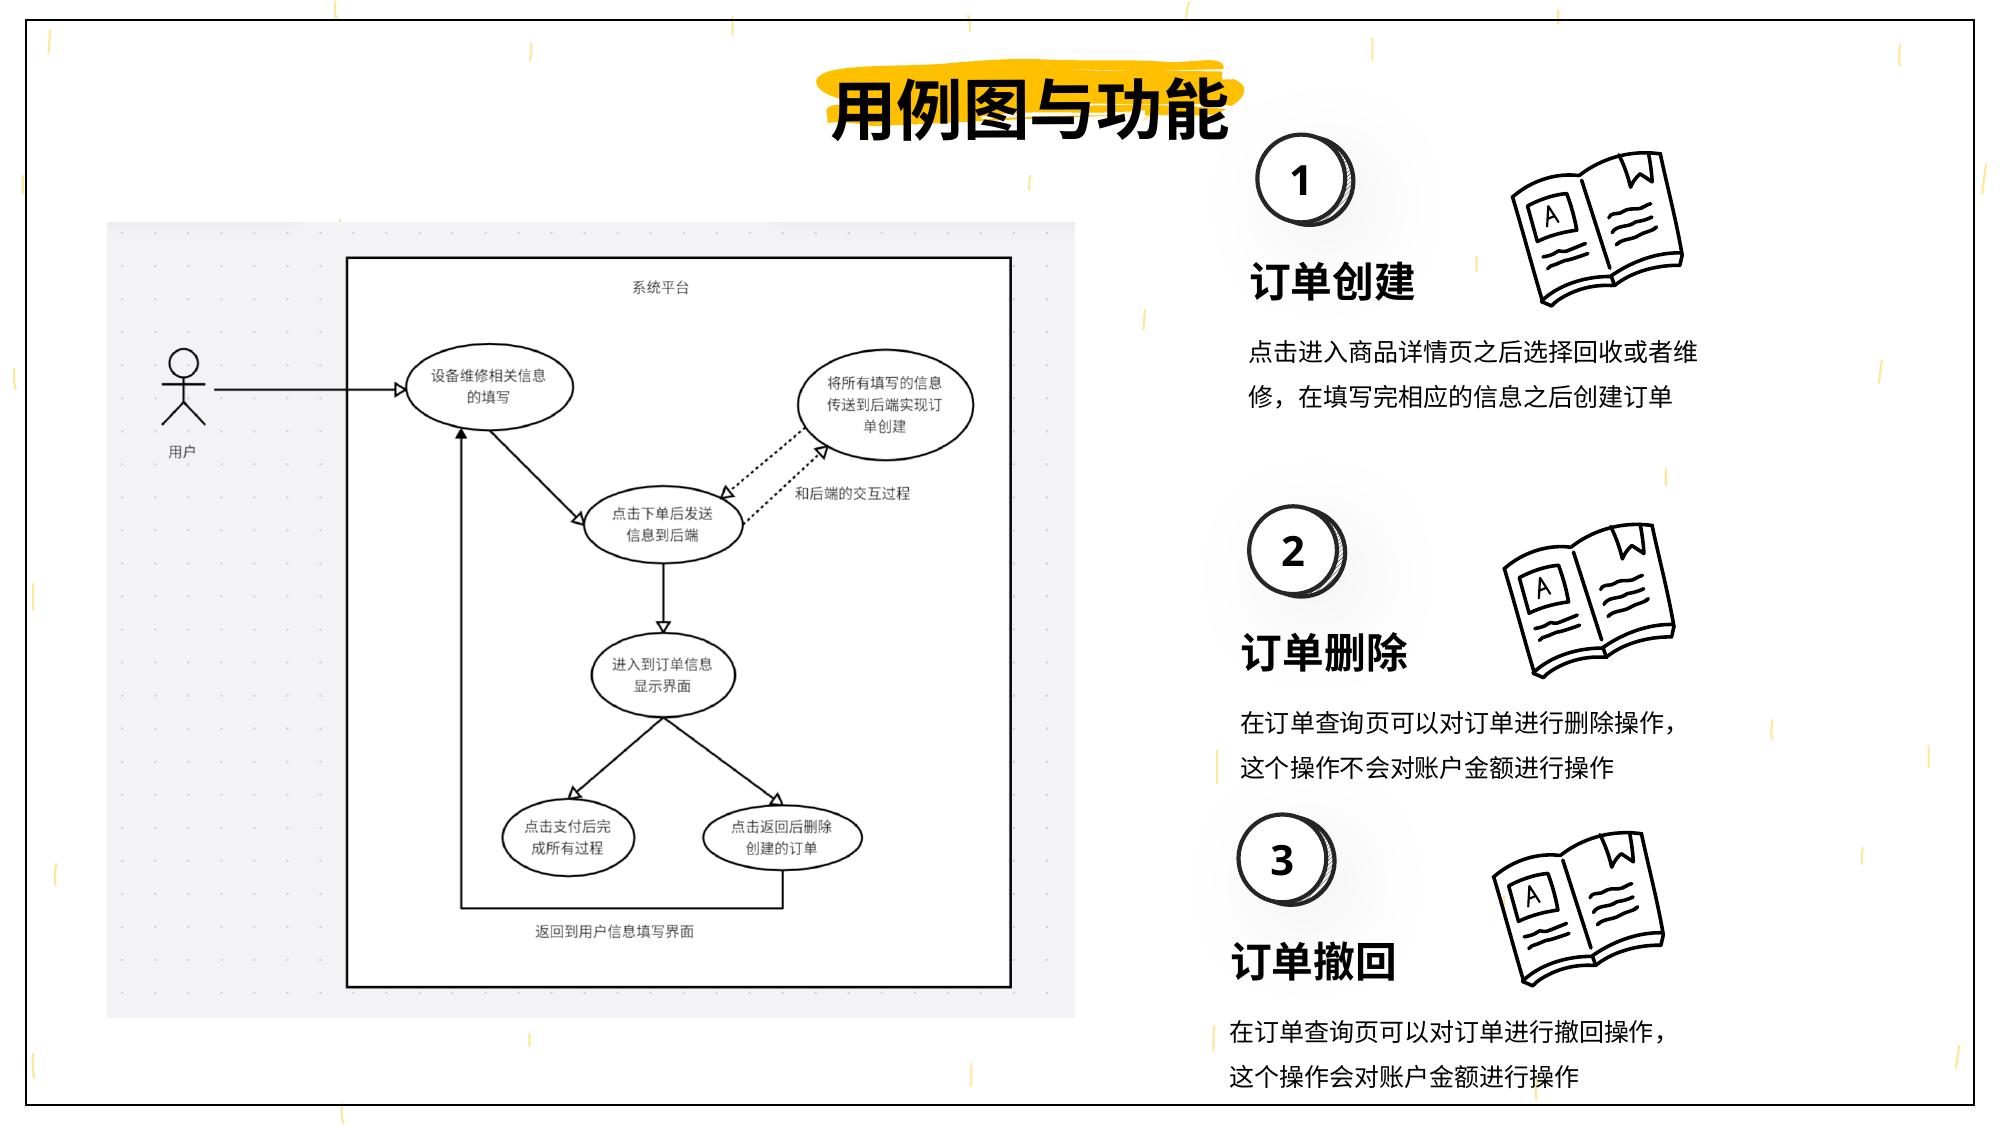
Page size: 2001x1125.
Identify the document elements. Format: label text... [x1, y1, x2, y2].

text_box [1249, 506, 1346, 597]
picture [107, 222, 1075, 1018]
text_box 订单撤回 [1215, 928, 1457, 993]
text_box 点击进入商品详情页之后选择回收或者维修，在填写完相应的信息之后创建订单 [1238, 316, 1711, 417]
text_box 订单创建 [1234, 248, 1476, 313]
text_box 用例图与功能 [711, 58, 1350, 157]
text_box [1491, 830, 1666, 988]
text_box 在订单查询页可以对订单进行撤回操作，这个操作会对账户金额进行操作 [1219, 996, 1692, 1097]
text_box 在订单查询页可以对订单进行删除操作，这个操作不会对账户金额进行操作 [1230, 688, 1703, 788]
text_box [1257, 134, 1354, 225]
text_box 订单删除 [1226, 619, 1468, 685]
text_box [1510, 150, 1685, 308]
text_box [1238, 814, 1335, 905]
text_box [1502, 522, 1676, 680]
